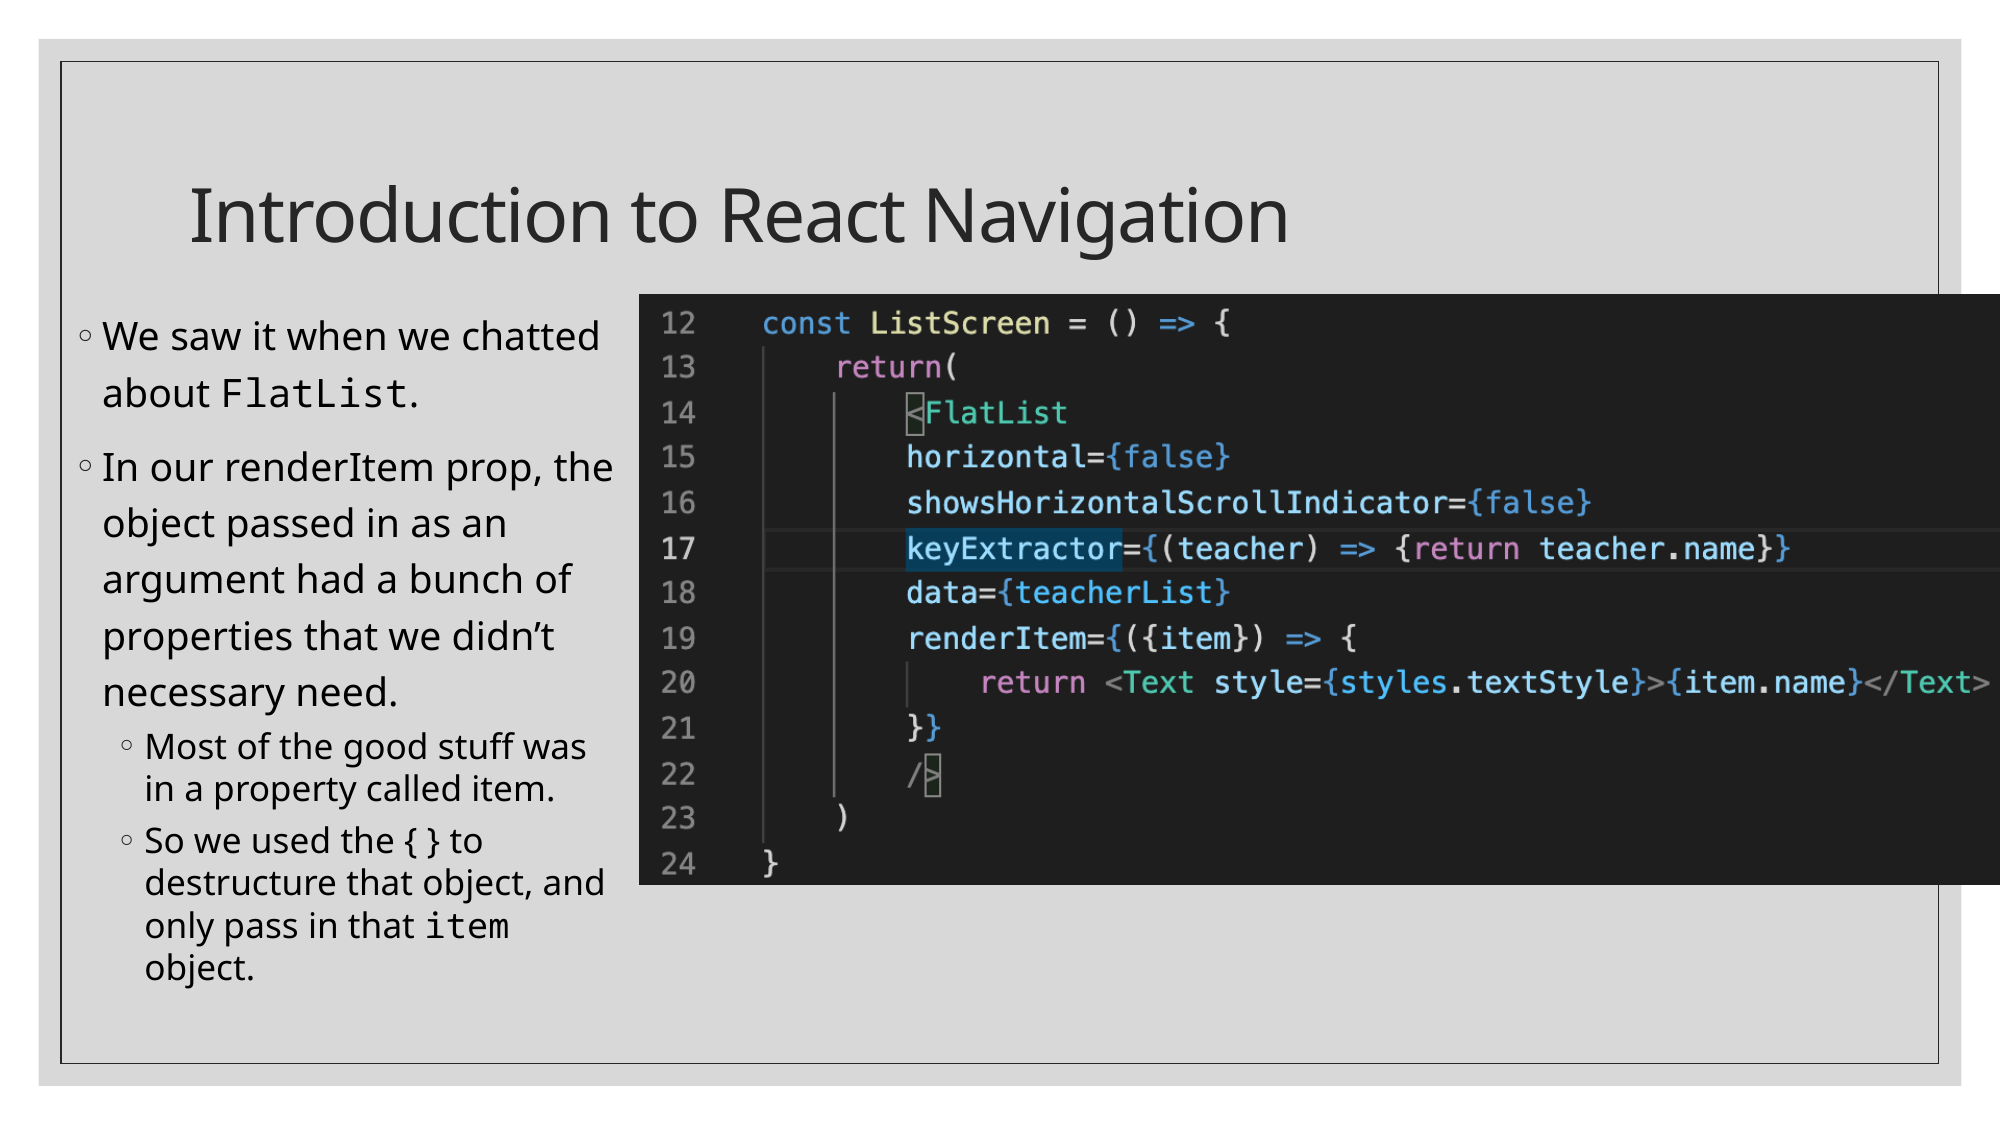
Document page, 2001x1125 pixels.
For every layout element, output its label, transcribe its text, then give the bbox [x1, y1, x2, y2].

picture [639, 294, 2000, 885]
list We saw it when we chatted about FlatList. In our renderItem prop, the object passed in as an argument had a bunch of properties that we didn’t necessary need. Most of the good stuff was in a property called item. So we used the { } to destructure that object, and only pass in that item object. [58, 294, 640, 997]
title Introduction to React Navigation [174, 105, 1825, 294]
